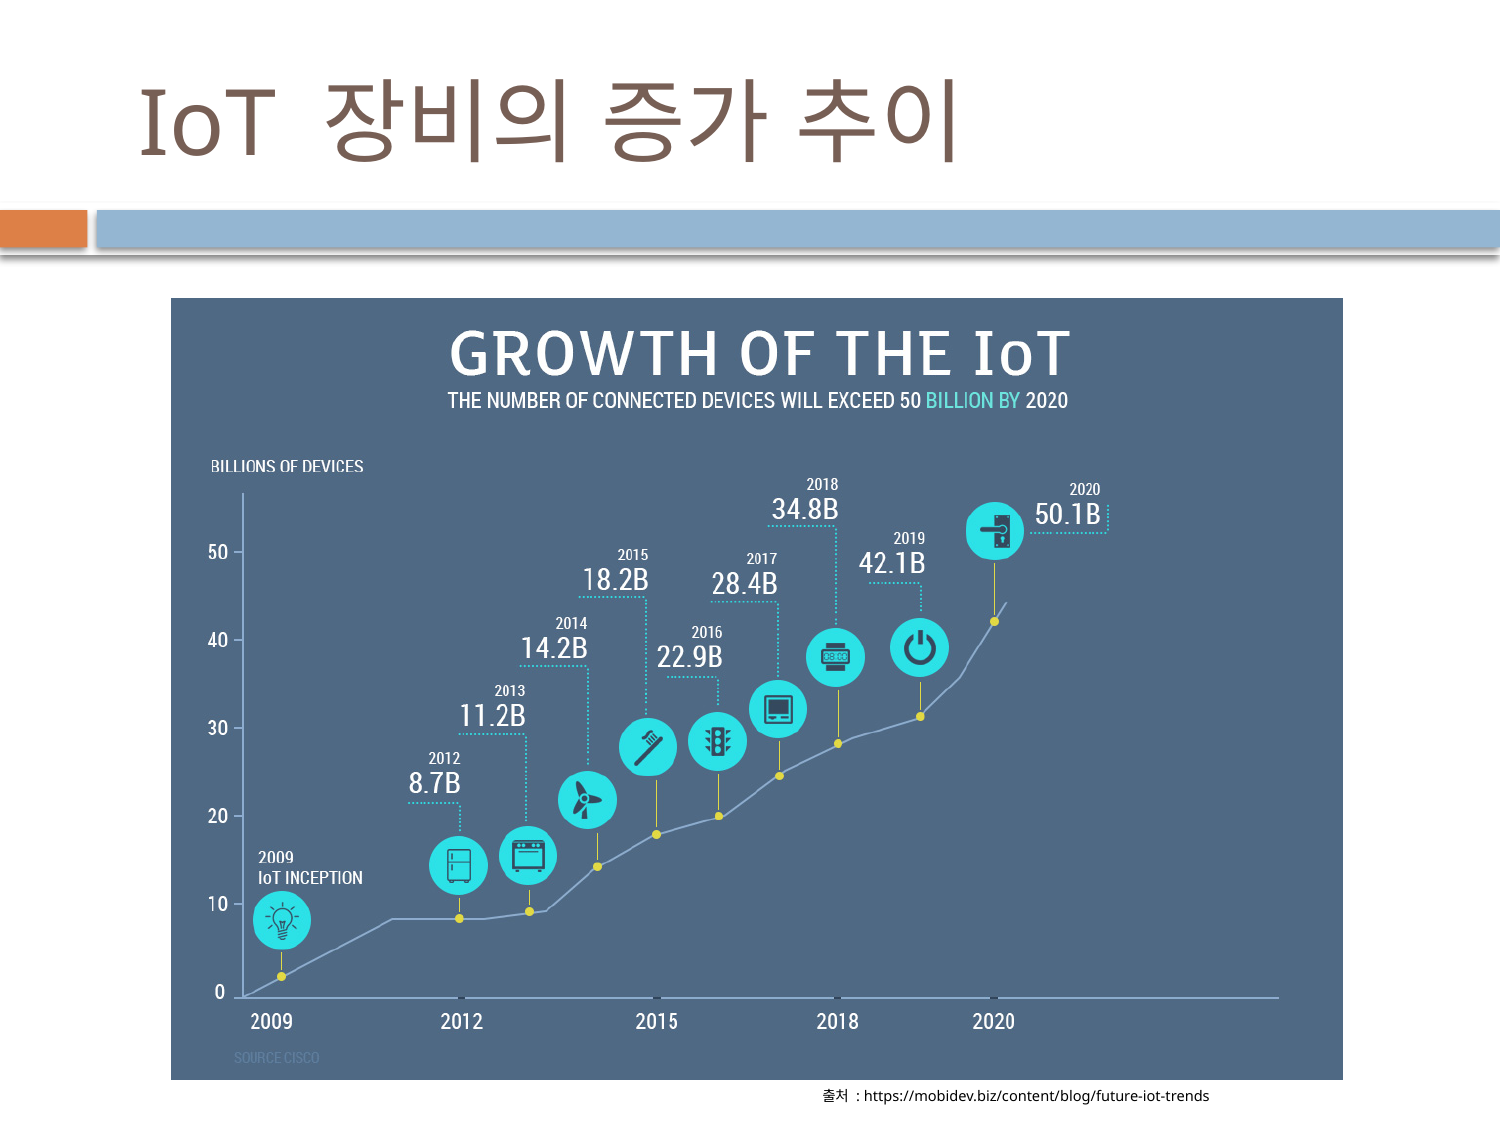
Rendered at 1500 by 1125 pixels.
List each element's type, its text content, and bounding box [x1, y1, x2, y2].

picture [170, 298, 1343, 1080]
title IoT 장비의 증가 추이 [100, 37, 1438, 200]
text_box 출처 : https://mobidev.biz/content/blog/future-iot-trends [807, 1091, 1225, 1112]
